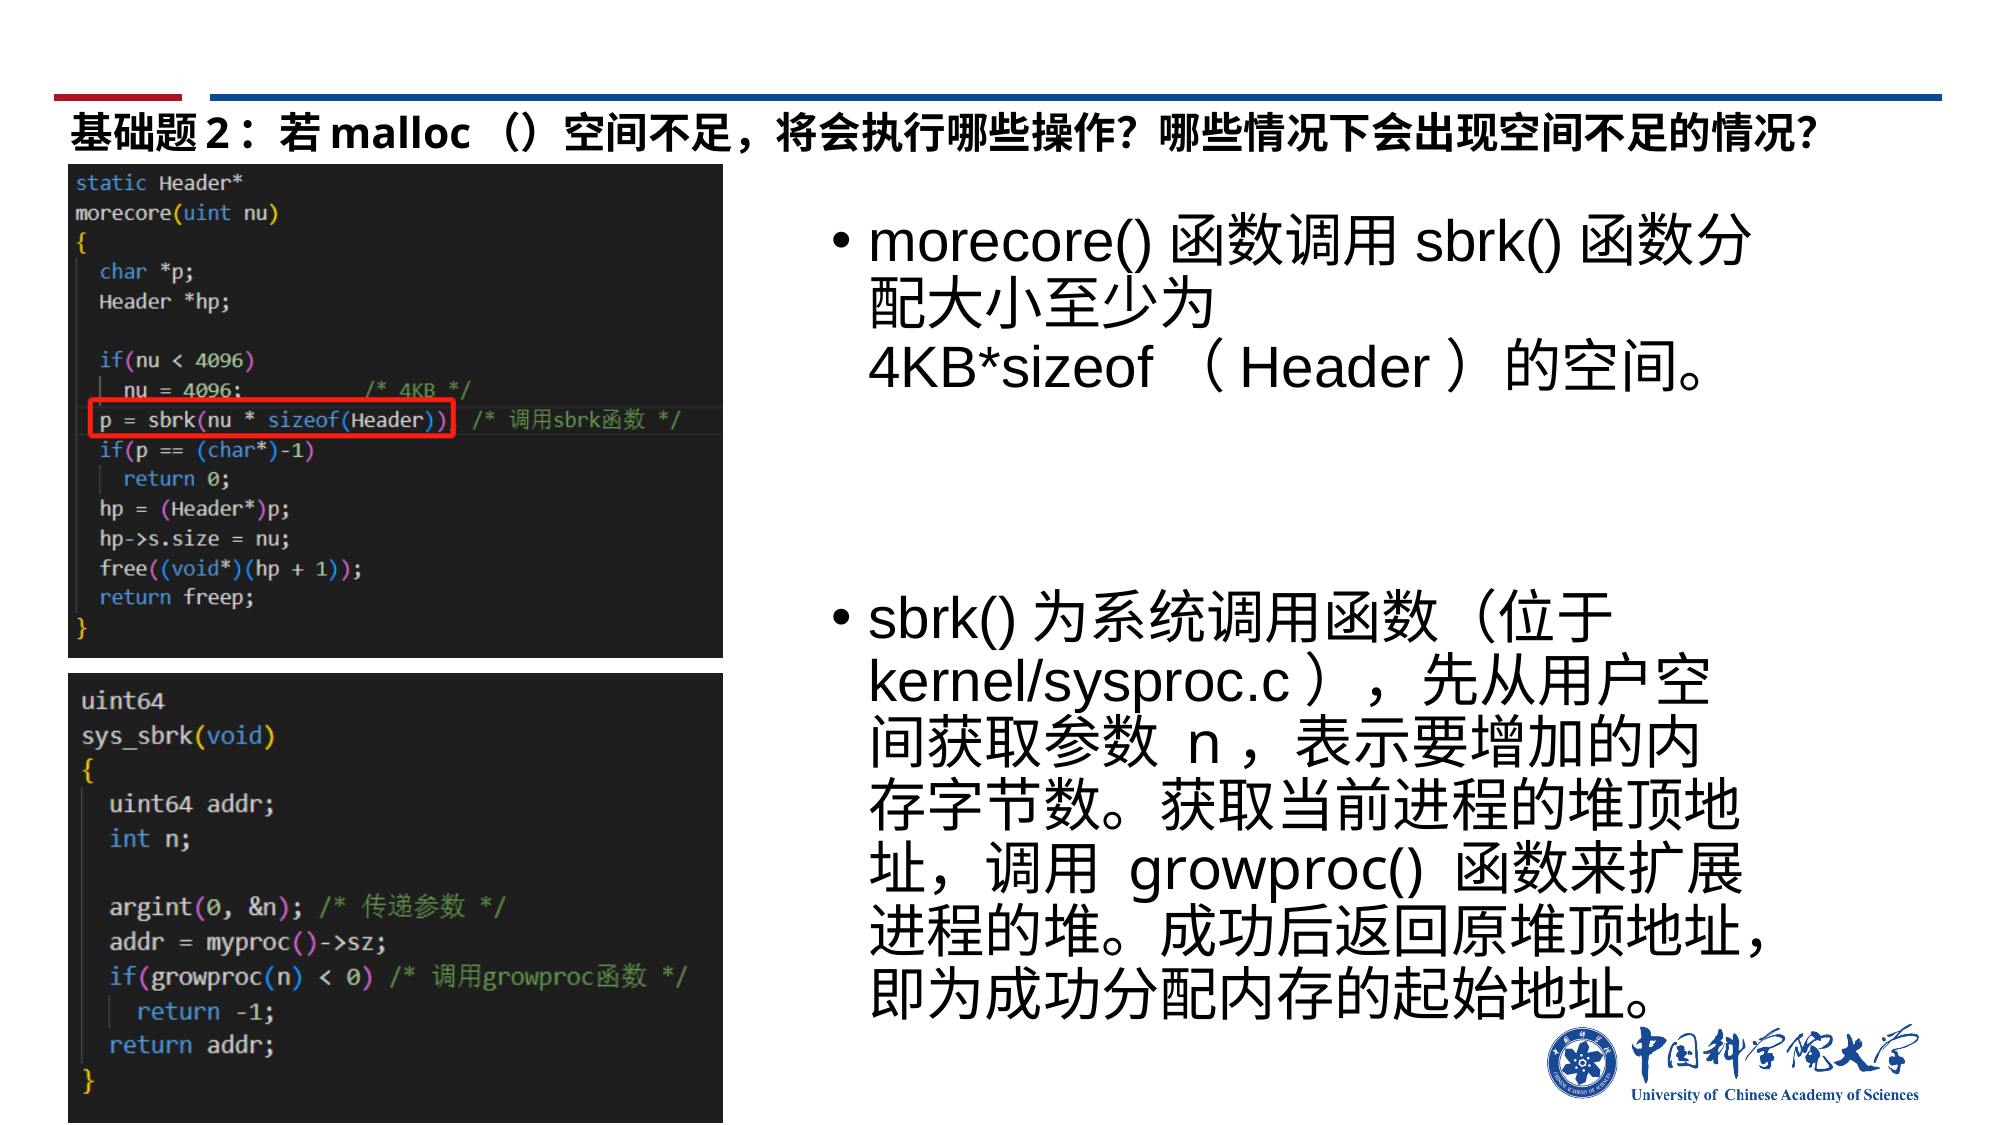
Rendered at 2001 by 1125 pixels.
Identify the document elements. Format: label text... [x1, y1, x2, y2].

picture [68, 164, 723, 658]
picture [68, 673, 723, 1123]
list morecore()函数调用sbrk()函数分配大小至少为4KB*sizeof（Header）的空间。 sbrk()为系统调用函数（位于kernel/sysproc.c），先从用户空间获取参数 n，表示要增加的内存字节数。获取当前进程的堆顶地址，调用 growproc() 函数来扩展进程的堆。成功后返回原堆顶地址，即为成功分配内存的起始地址。 [815, 203, 1773, 1051]
picture [1547, 1024, 1919, 1103]
title 基础题2：若malloc（）空间不足，将会执行哪些操作？哪些情况下会出现空间不足的情况？ [55, 74, 1944, 165]
